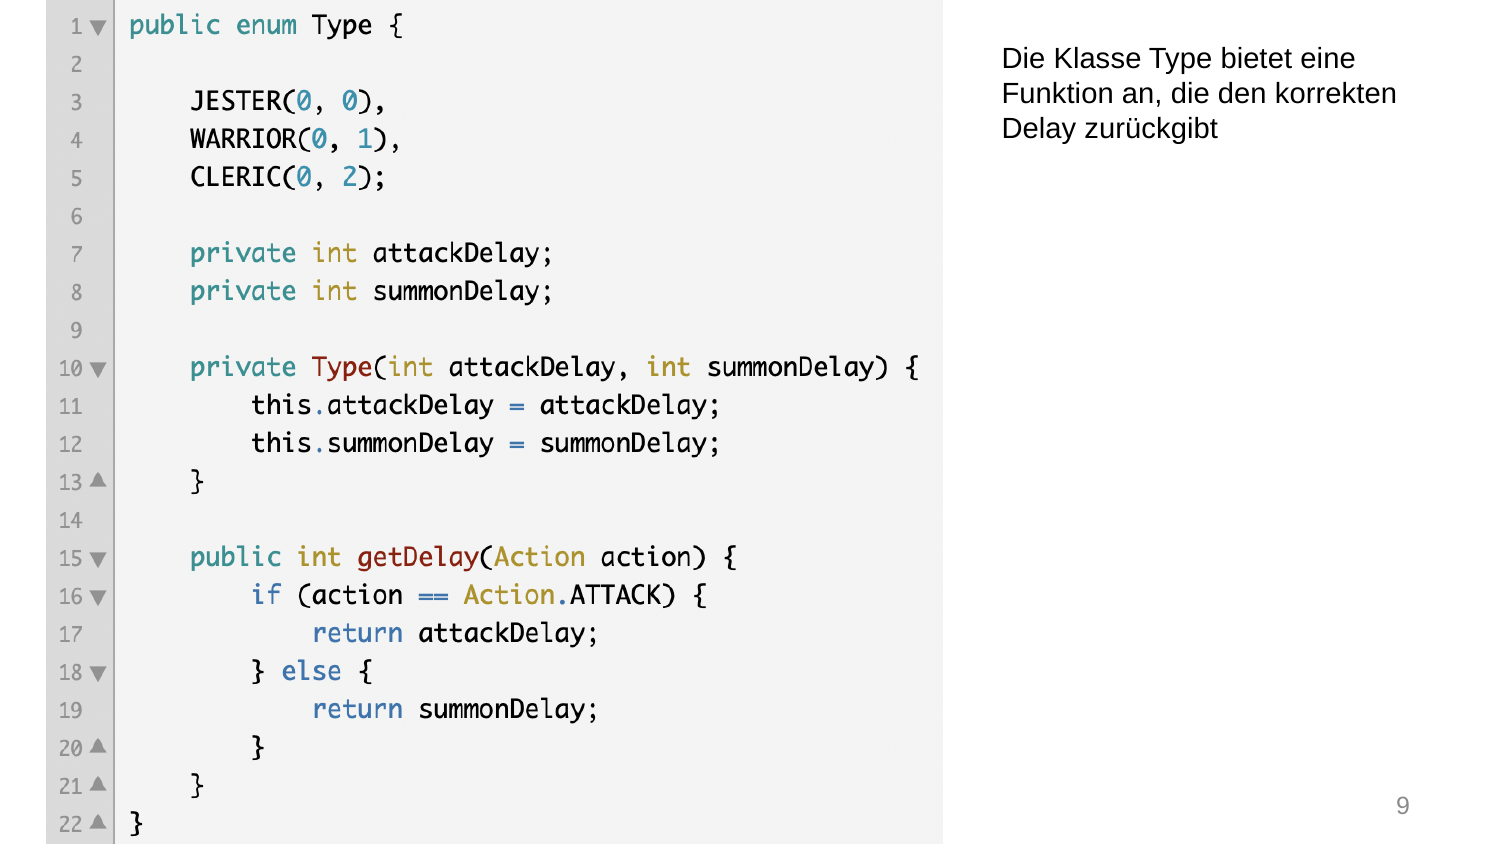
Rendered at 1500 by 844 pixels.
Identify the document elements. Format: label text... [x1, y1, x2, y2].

picture [45, 0, 943, 844]
slide_number 9 [1074, 782, 1425, 827]
text_box Die Klasse Type bietet eine Funktion an, die den korrekten Delay zurückgibt [986, 32, 1483, 152]
